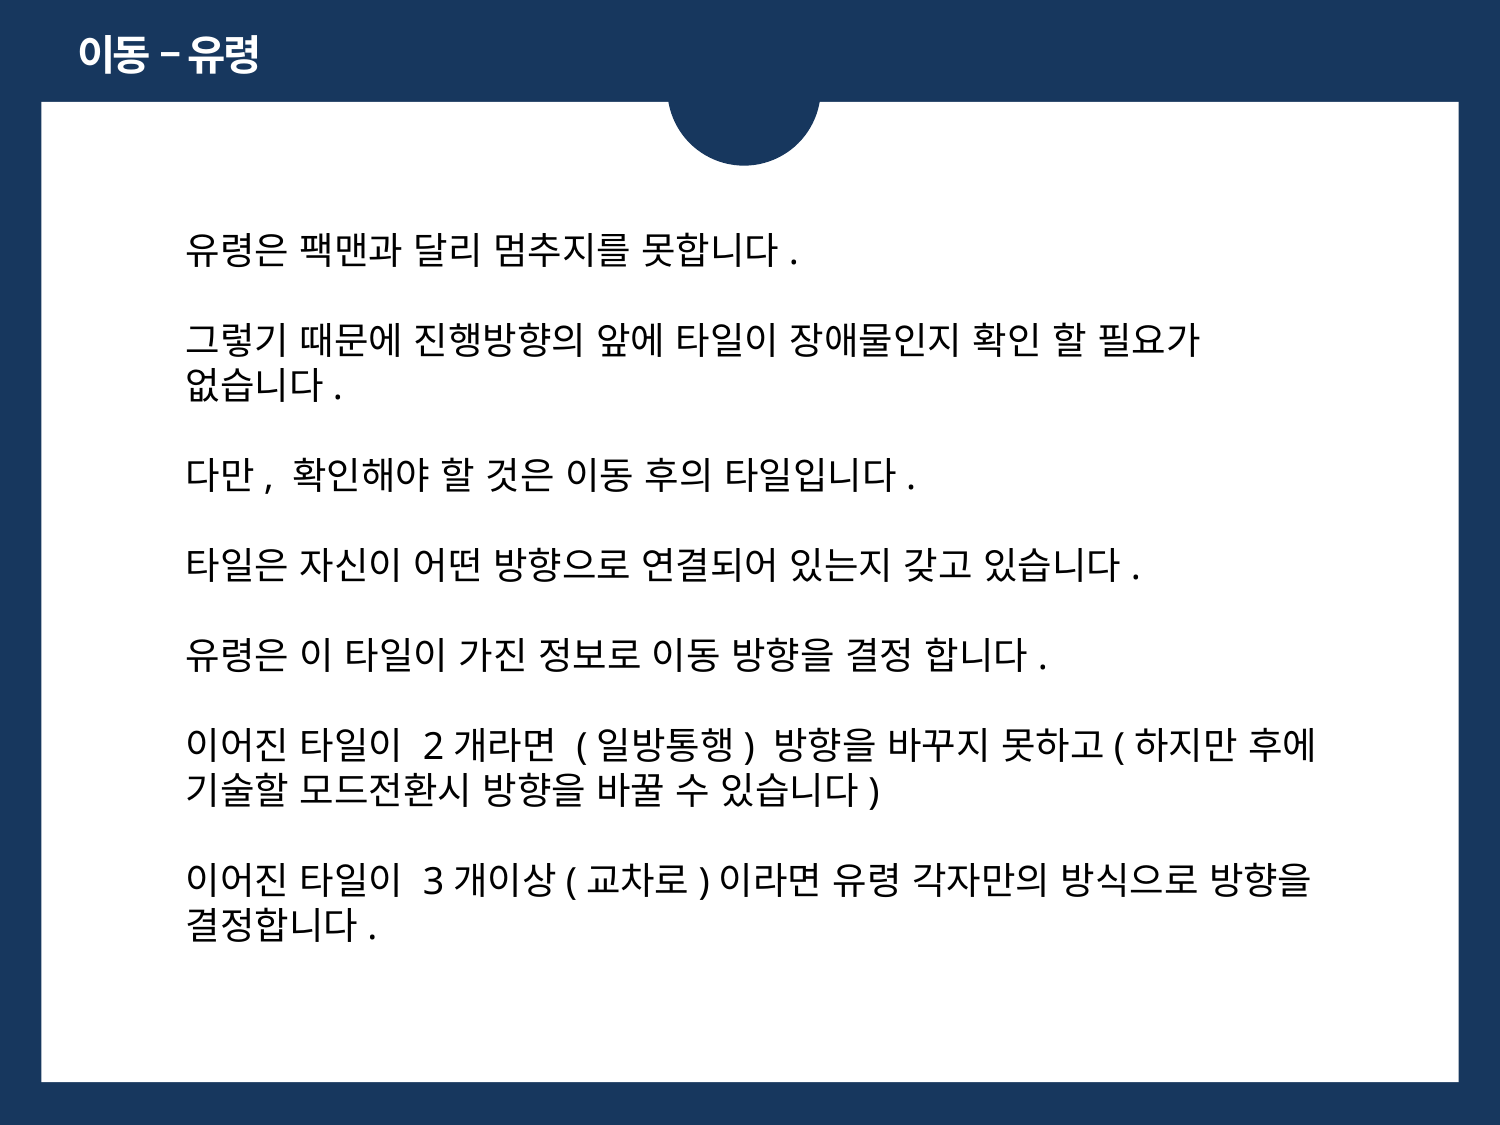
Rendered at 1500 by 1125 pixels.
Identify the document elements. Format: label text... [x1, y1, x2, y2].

text_box 이동 – 유령 [40, 21, 467, 87]
text_box [665, 10, 823, 168]
text_box [39, 100, 1461, 1084]
text_box 유령은 팩맨과 달리 멈추지를 못합니다. 그렇기 때문에 진행방향의 앞에 타일이 장애물인지 확인 할 필요가 없습니다. 다만, 확인해야 할 것은 이동 후의 타일입니다. 타일은 자신이 어떤 방향으로 연결되어 있는지 갖고 있습니다. 유령은 이 타일이 가진 정보로 이동 방향을 결정 합니다. 이어진 타일이 2개라면 (일방통행) 방향을 바꾸지 못하고(하지만 후에 기술할 모드전환시 방향을 바꿀 수 있습니다) 이어진 타일이 3개이상(교차로)이라면 유령 각자만의 방식으로 방향을 결정합니다. [171, 219, 1365, 1045]
